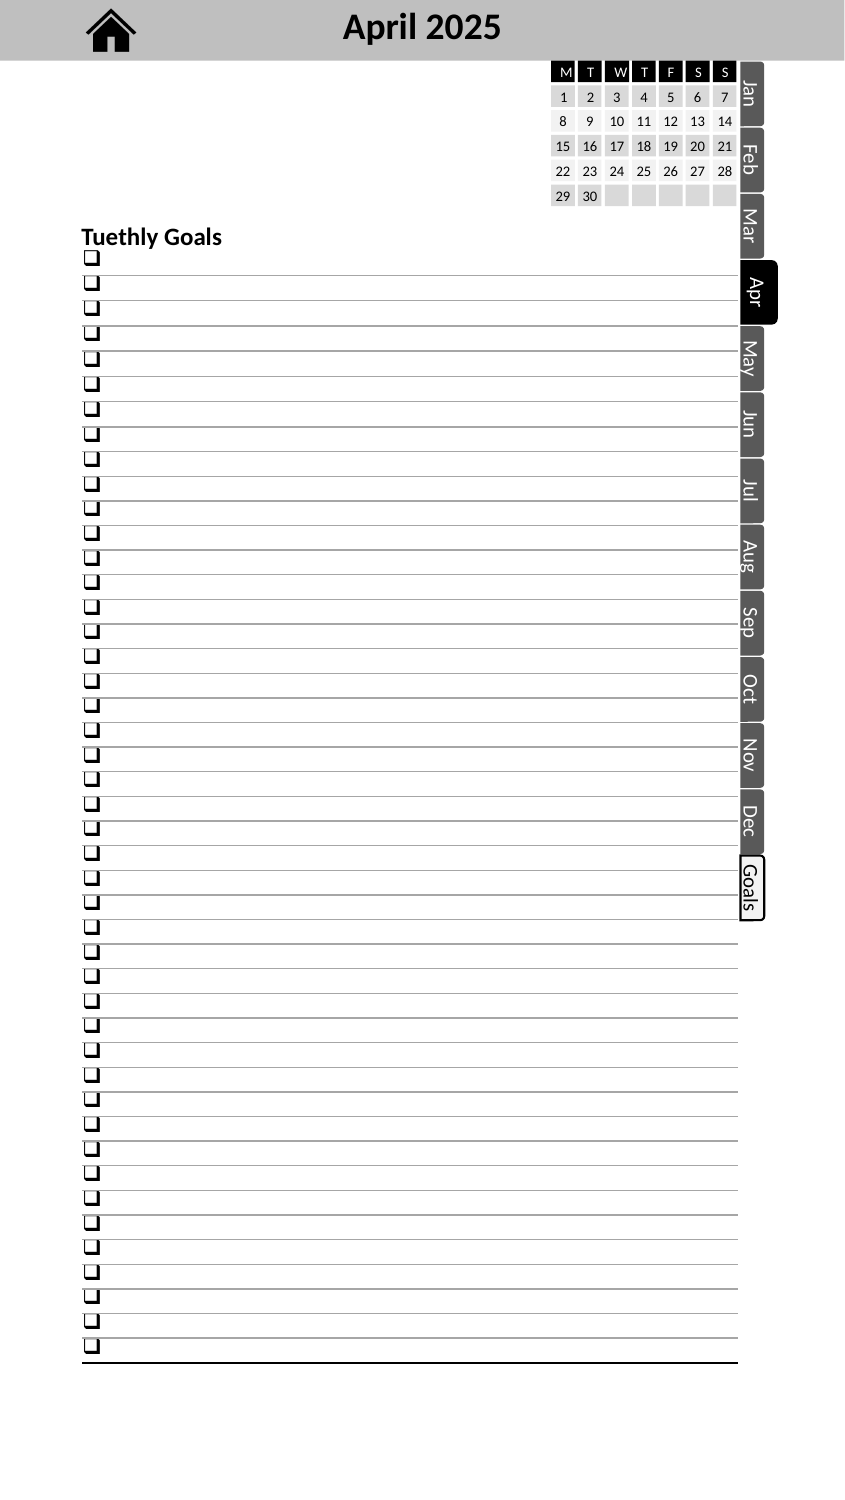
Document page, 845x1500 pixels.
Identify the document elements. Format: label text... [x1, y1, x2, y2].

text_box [551, 60, 737, 207]
picture [82, 1, 140, 59]
text_box Jul [739, 457, 766, 524]
text_box May [739, 325, 766, 392]
text_box Aug [739, 523, 766, 590]
text_box Oct [739, 656, 766, 722]
text_box Dec [739, 788, 766, 855]
text_box Nov [739, 722, 766, 789]
text_box Jun [739, 391, 766, 458]
list April 2025 [190, 0, 655, 61]
text_box Mar [739, 192, 766, 258]
text_box Goals [739, 854, 766, 922]
text_box Sep [739, 589, 766, 656]
text_box Feb [739, 126, 766, 193]
text_box Jan [739, 60, 766, 127]
text_box Apr [739, 258, 779, 326]
